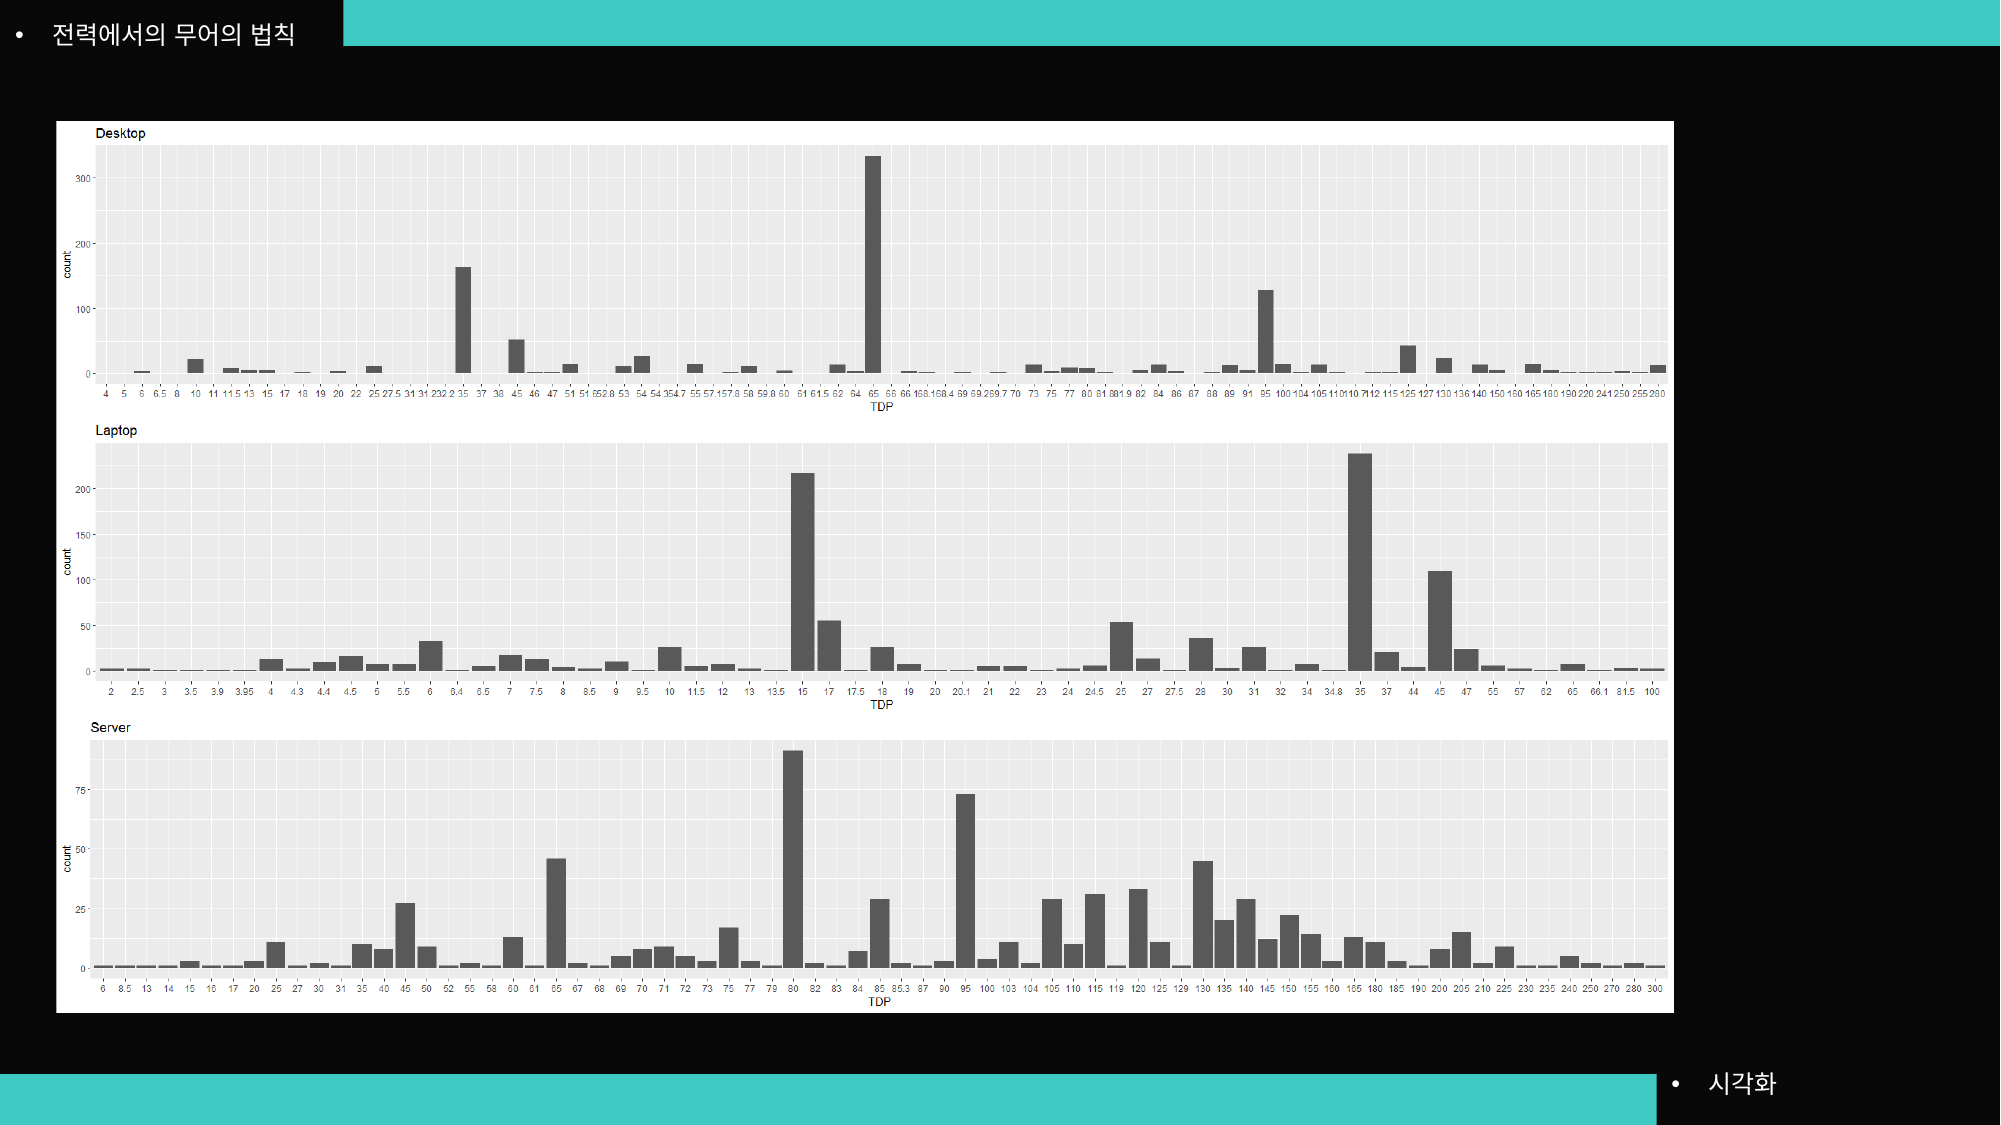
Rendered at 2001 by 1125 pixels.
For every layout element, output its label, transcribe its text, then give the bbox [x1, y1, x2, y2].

picture [56, 121, 1675, 1013]
list 전력에서의 무어의 법칙 [0, 0, 342, 77]
list 시각화 [1656, 1045, 1999, 1125]
